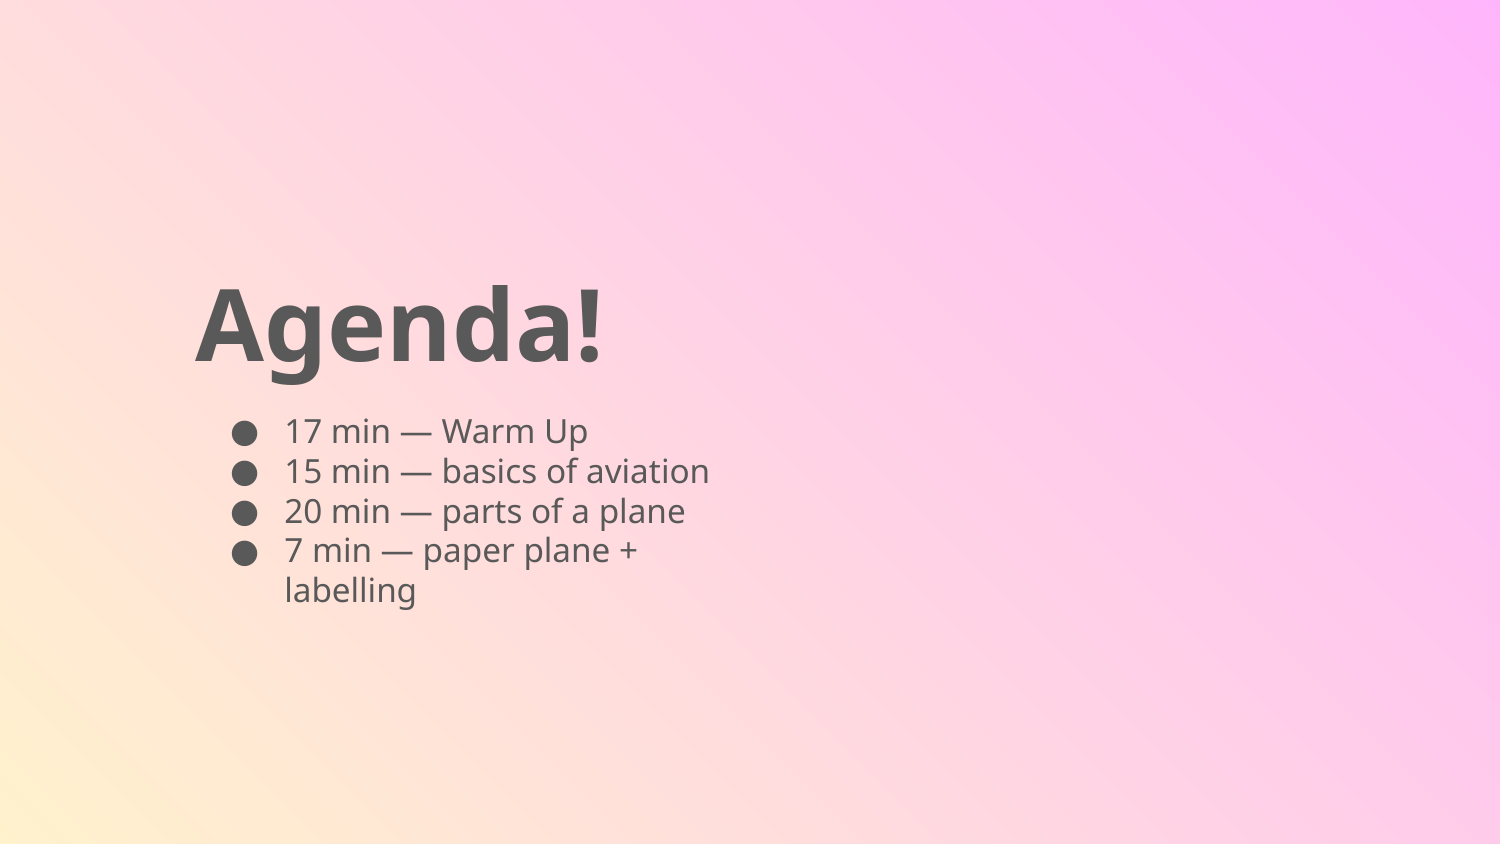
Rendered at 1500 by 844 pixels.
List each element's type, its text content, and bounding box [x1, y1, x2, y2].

text_box 17 min — Warm Up 15 min — basics of aviation 20 min — parts of a plane 7 min — paper plane + labelling [194, 394, 743, 665]
text_box [0, 0, 1500, 844]
title Agenda! [180, 0, 1100, 658]
